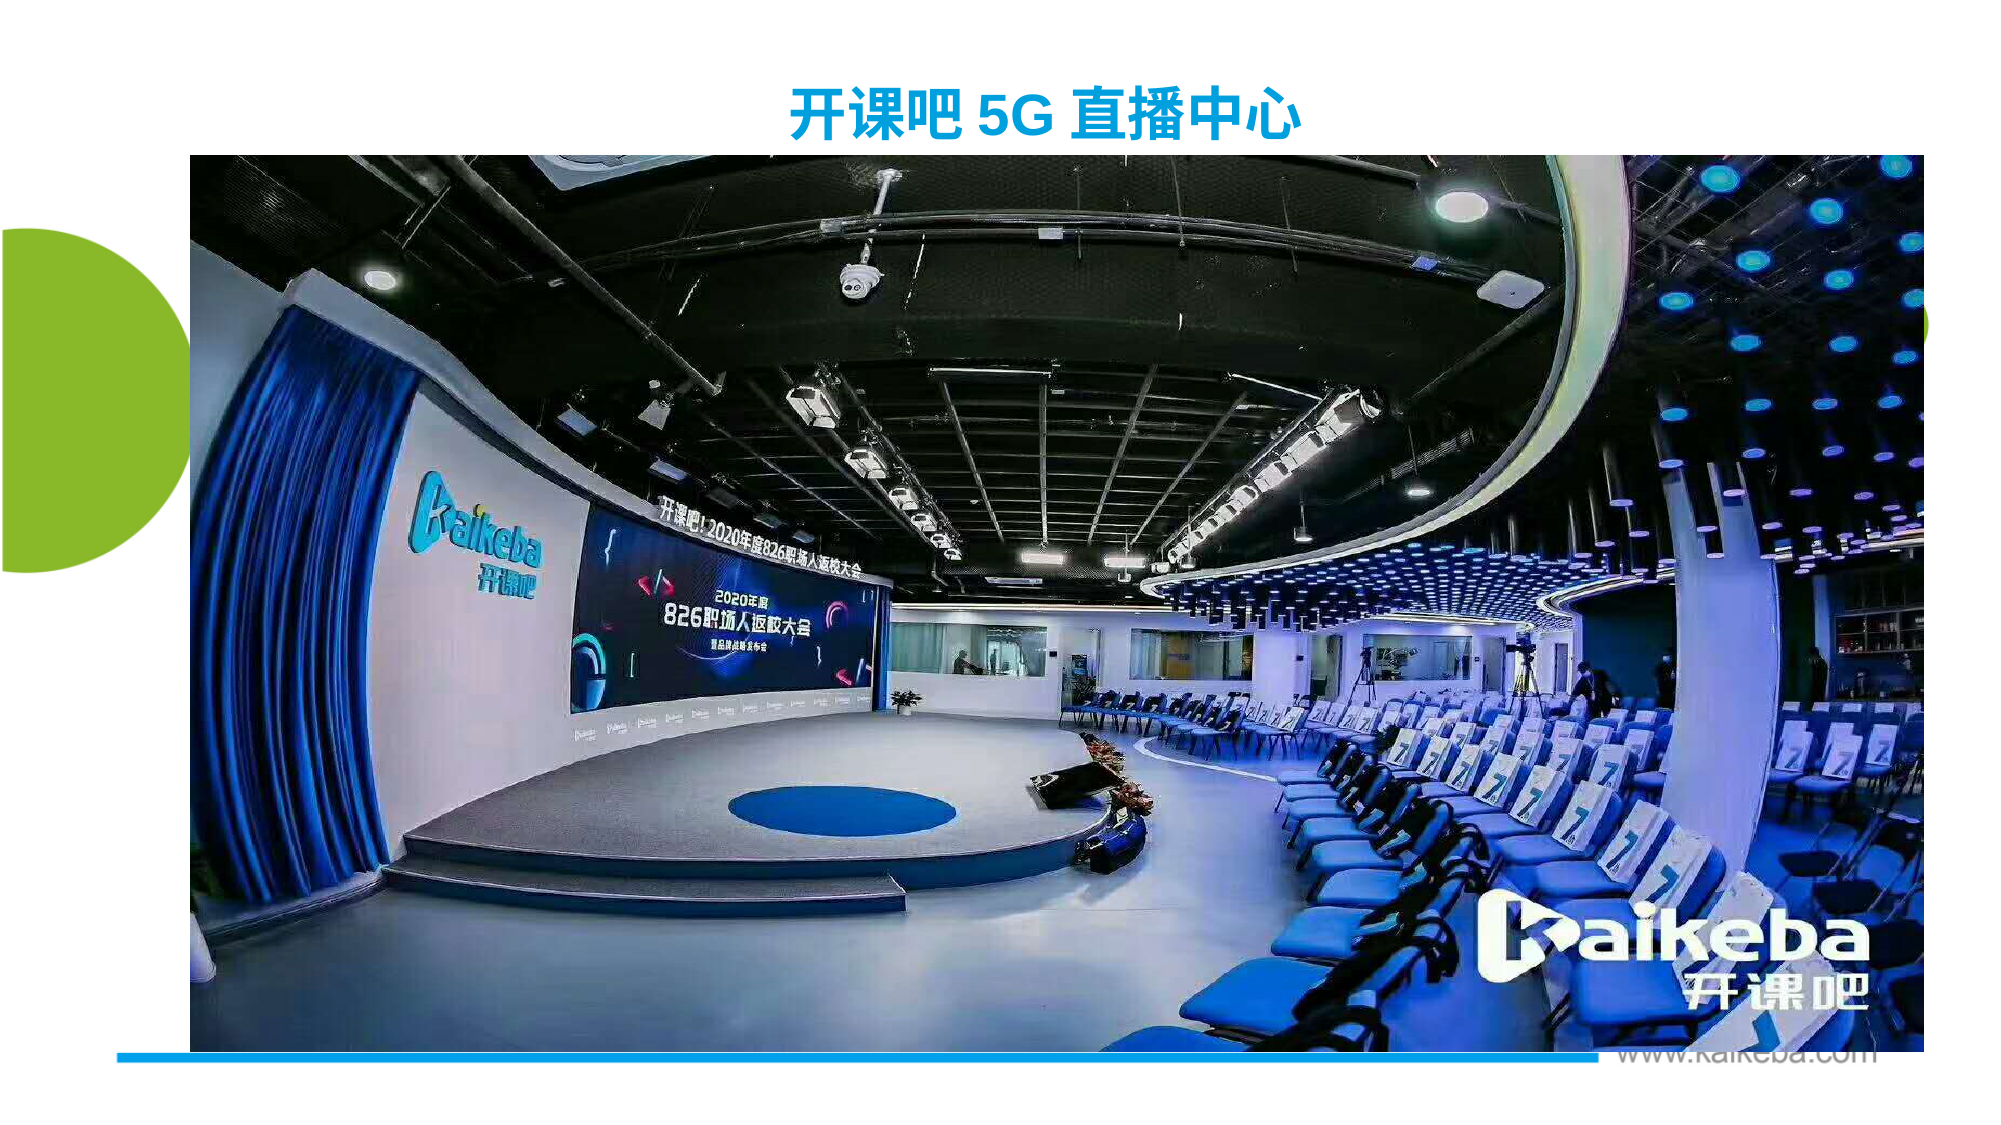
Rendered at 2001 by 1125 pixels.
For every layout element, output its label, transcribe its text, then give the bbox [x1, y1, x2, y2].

text_box 开课吧5G直播中心 [774, 70, 1759, 155]
text_box “ [1795, 1052, 1901, 1114]
picture [0, 0, 2001, 1125]
